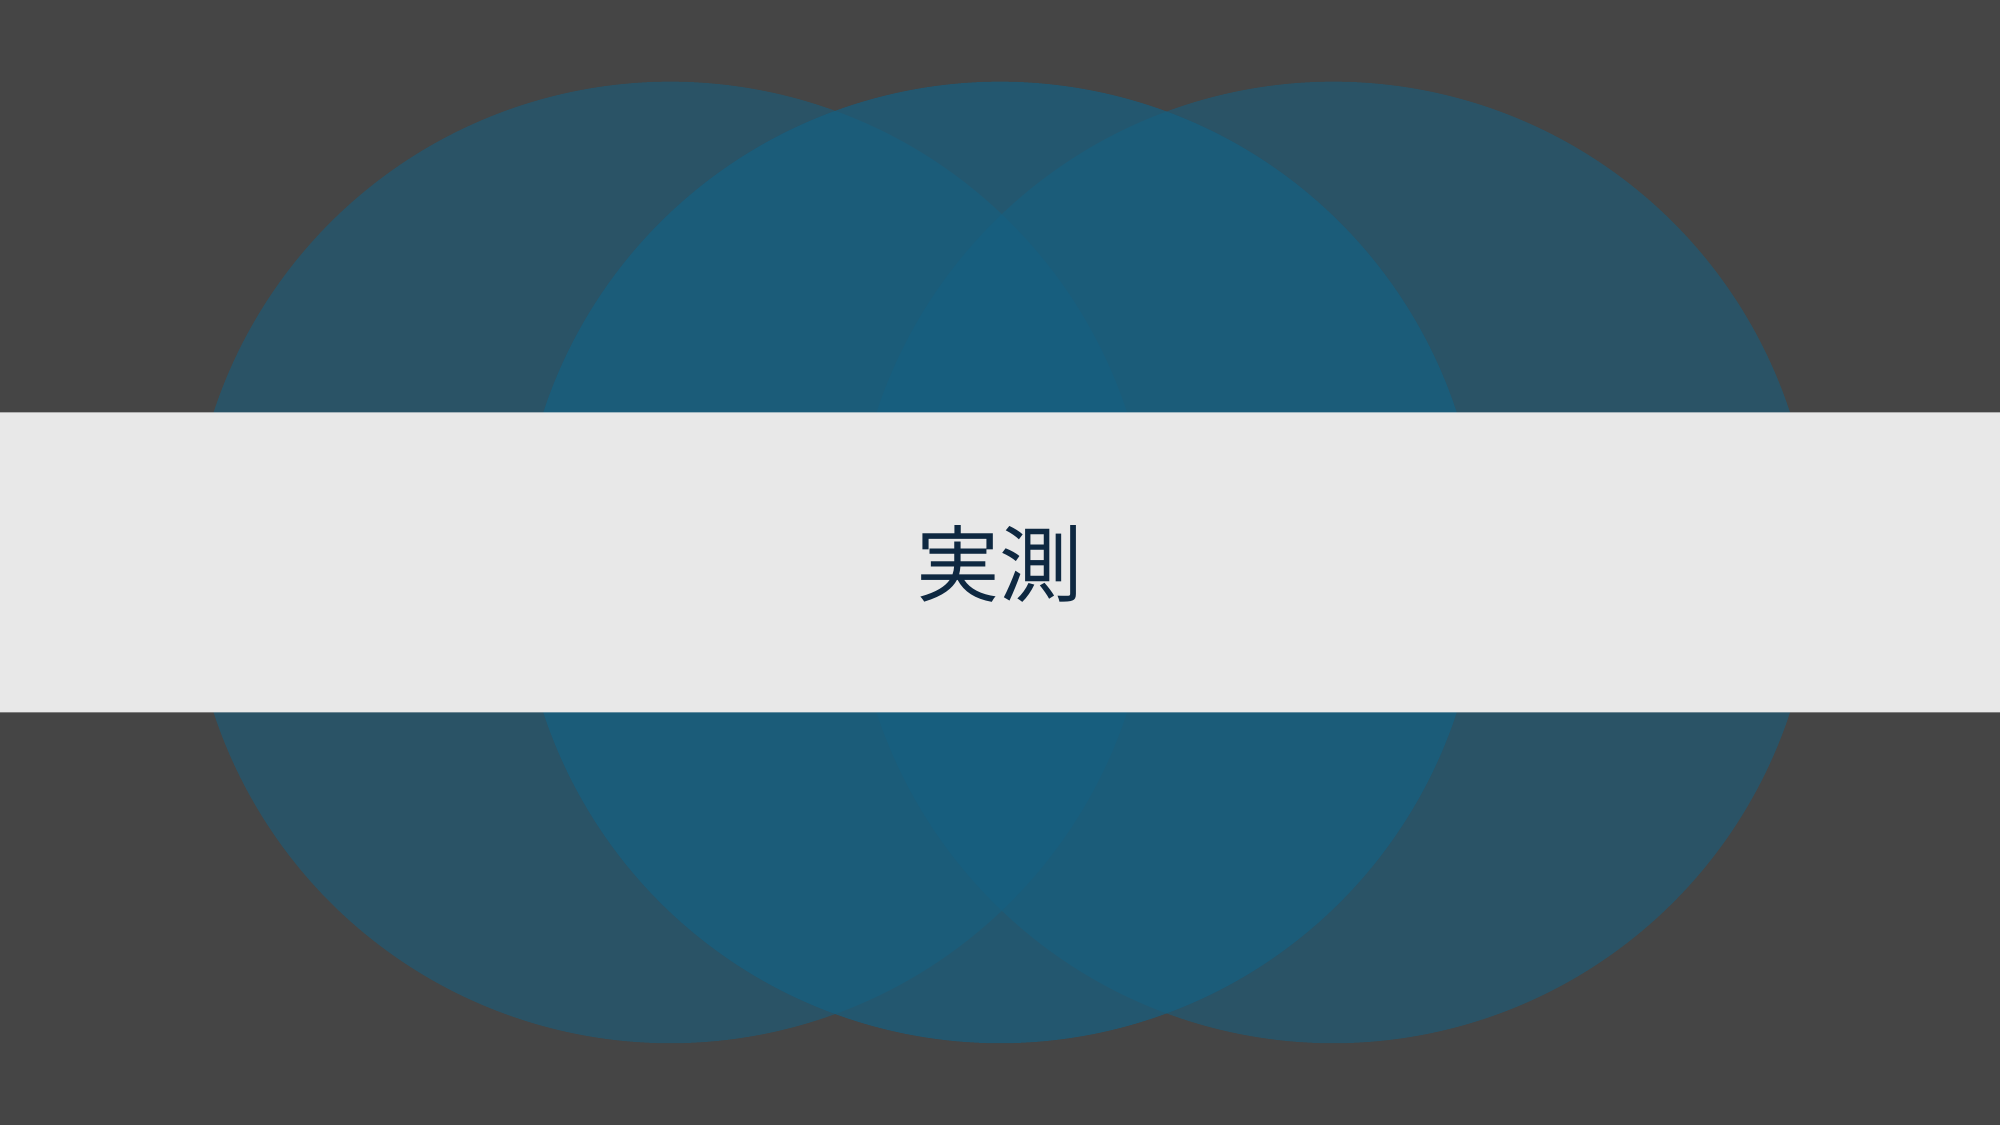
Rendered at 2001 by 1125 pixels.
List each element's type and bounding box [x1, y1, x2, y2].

text_box [0, 411, 189, 714]
text_box [189, 81, 1815, 1044]
text_box [1815, 411, 2000, 714]
